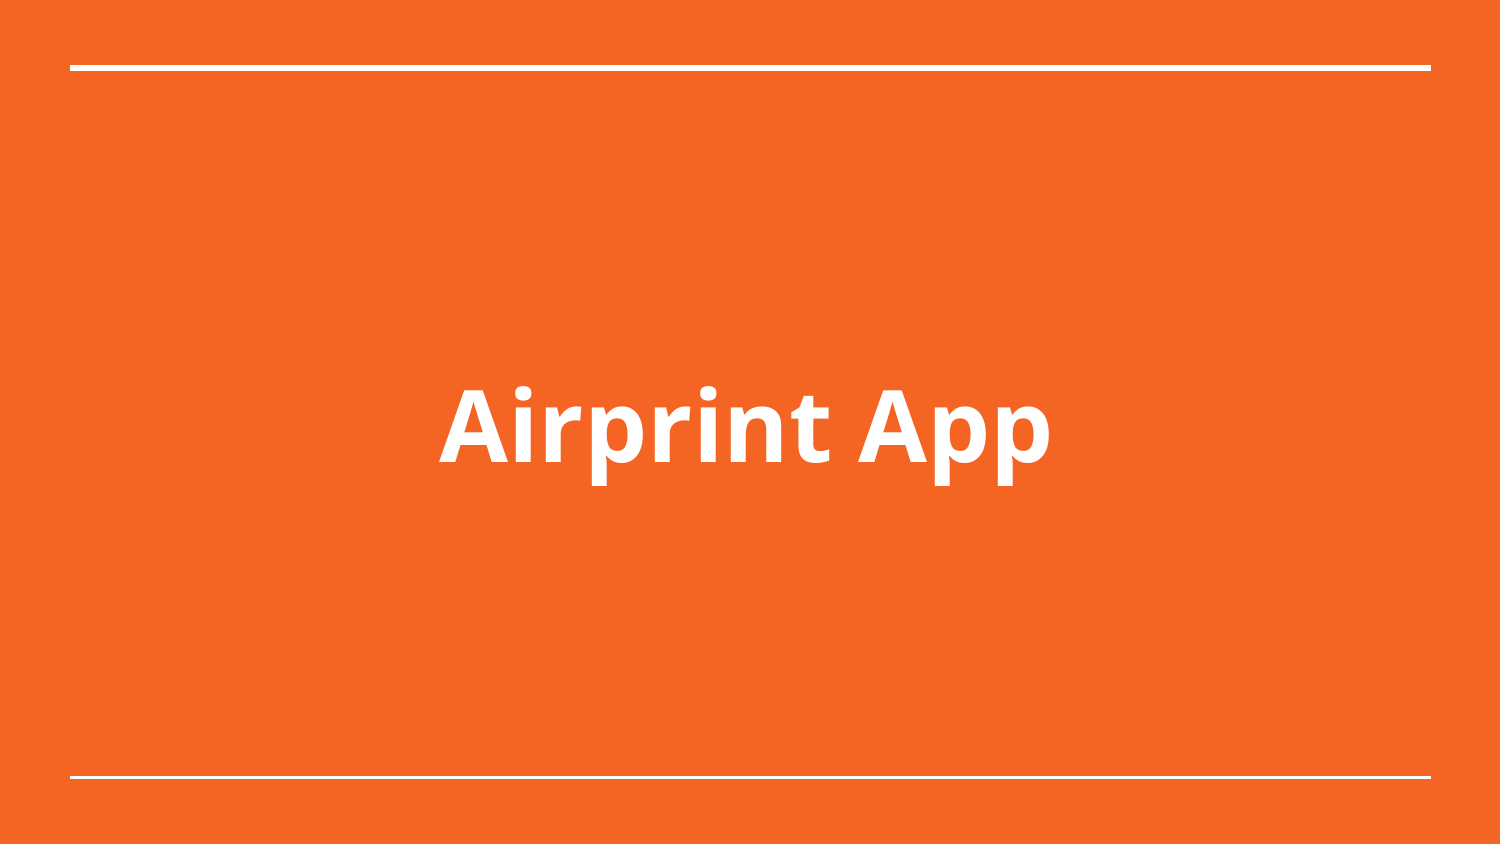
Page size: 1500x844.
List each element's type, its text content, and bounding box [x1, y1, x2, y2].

title Airprint App [66, 296, 1428, 550]
